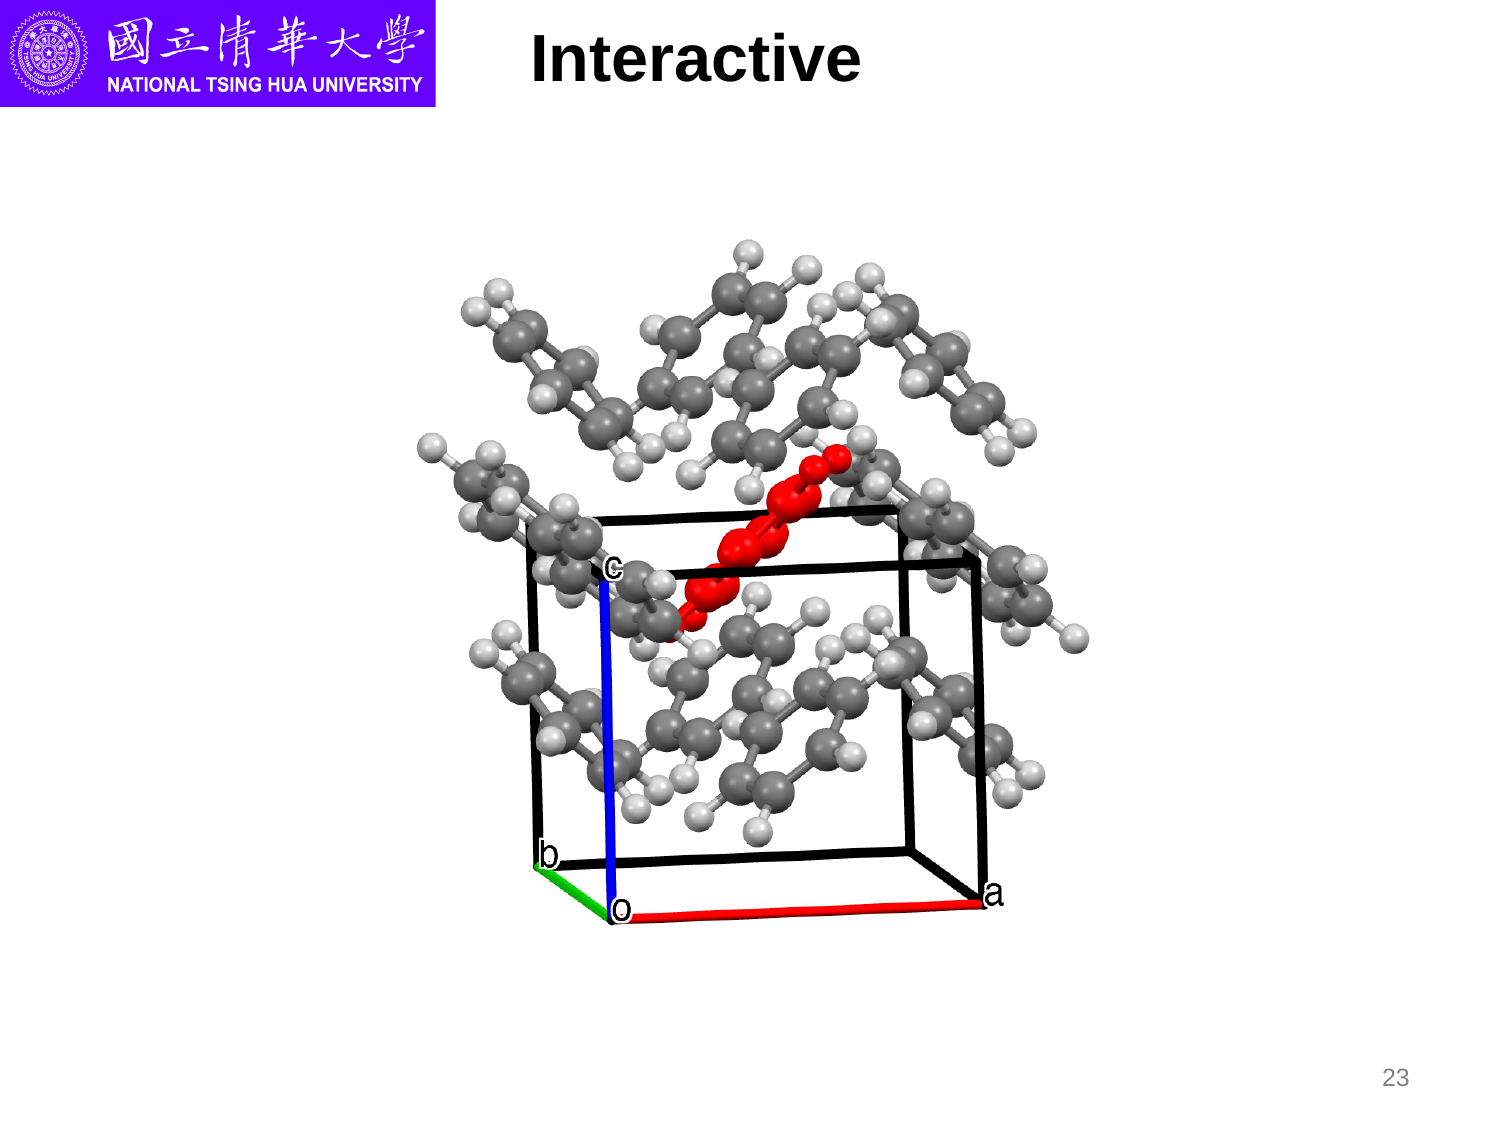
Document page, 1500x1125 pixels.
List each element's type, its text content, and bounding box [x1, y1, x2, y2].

picture [0, 0, 436, 107]
picture [112, 228, 1388, 948]
title Interactive [515, 0, 1425, 107]
slide_number 23 [1308, 1050, 1425, 1103]
